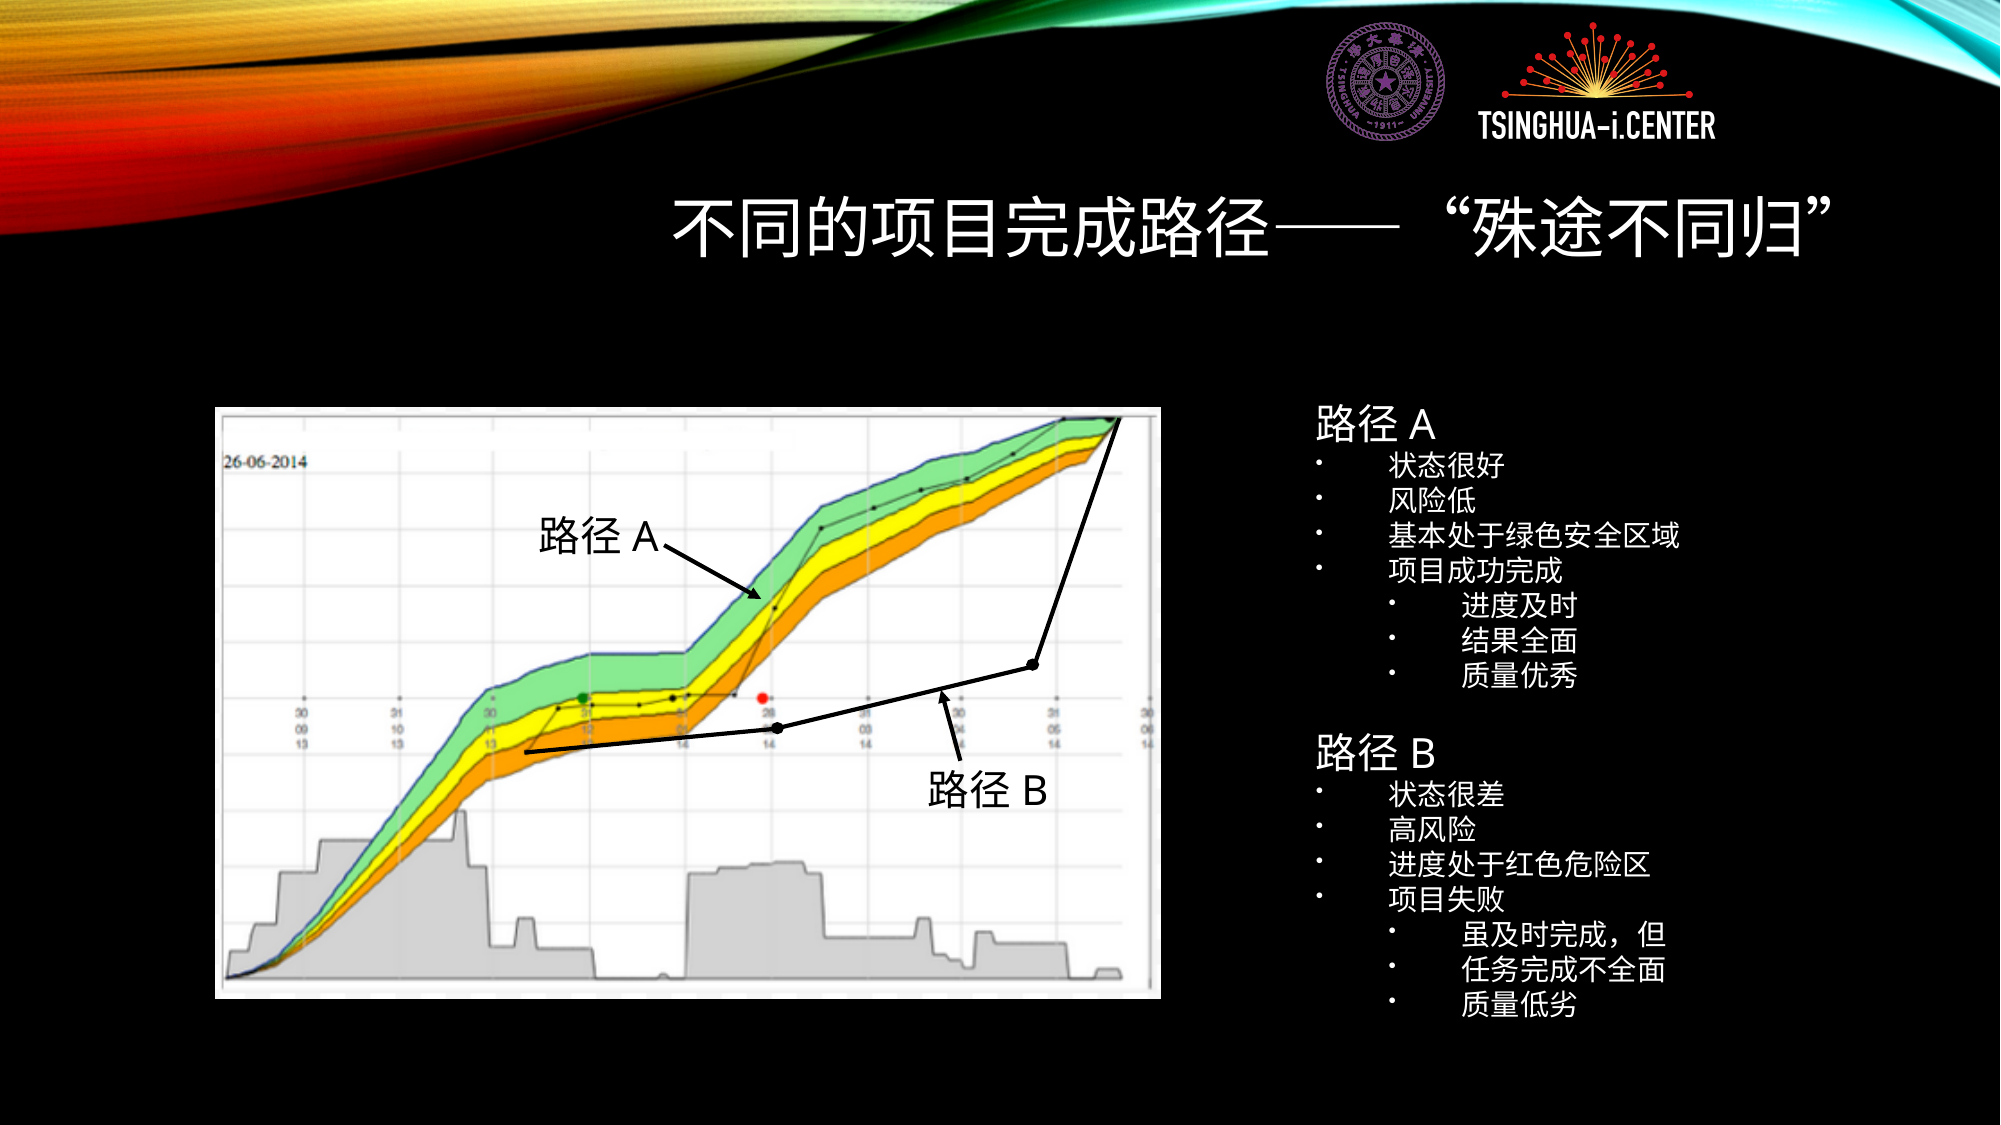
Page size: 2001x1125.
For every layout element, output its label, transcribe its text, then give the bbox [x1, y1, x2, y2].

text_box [215, 407, 1161, 999]
text_box 路径B 状态很差 高风险 进度处于红色危险区 项目失败 虽及时完成，但 任务完成不全面 质量低劣 [1307, 718, 1675, 1030]
title 不同的项目完成路径——“殊途不同归” [474, 125, 1888, 338]
picture [0, 0, 2000, 237]
text_box 路径A 状态很好 风险低 基本处于绿色安全区域 项目成功完成 进度及时 结果全面 质量优秀 [1307, 389, 1690, 701]
